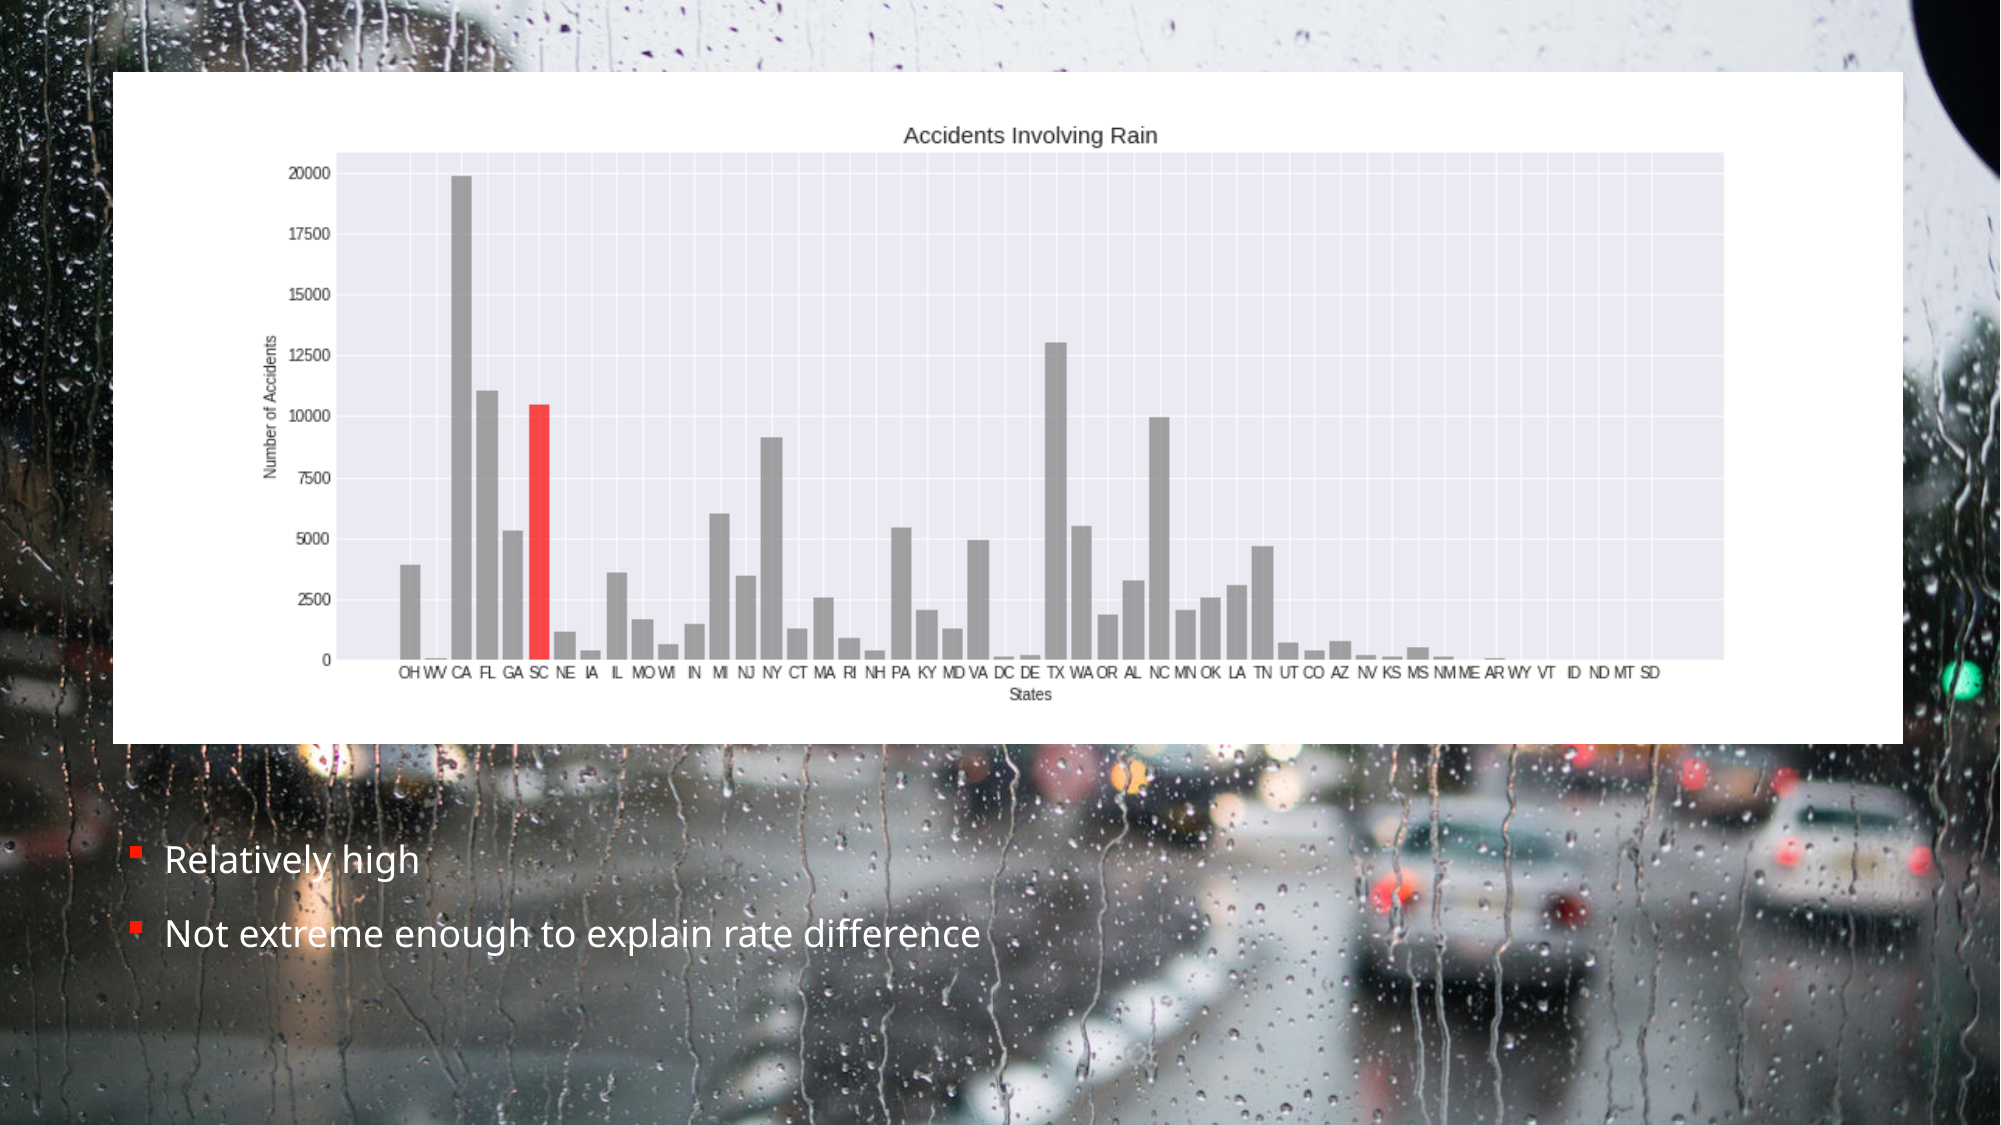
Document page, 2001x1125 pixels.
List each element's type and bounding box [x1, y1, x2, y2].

picture [0, 0, 2000, 1125]
list [113, 72, 1903, 744]
